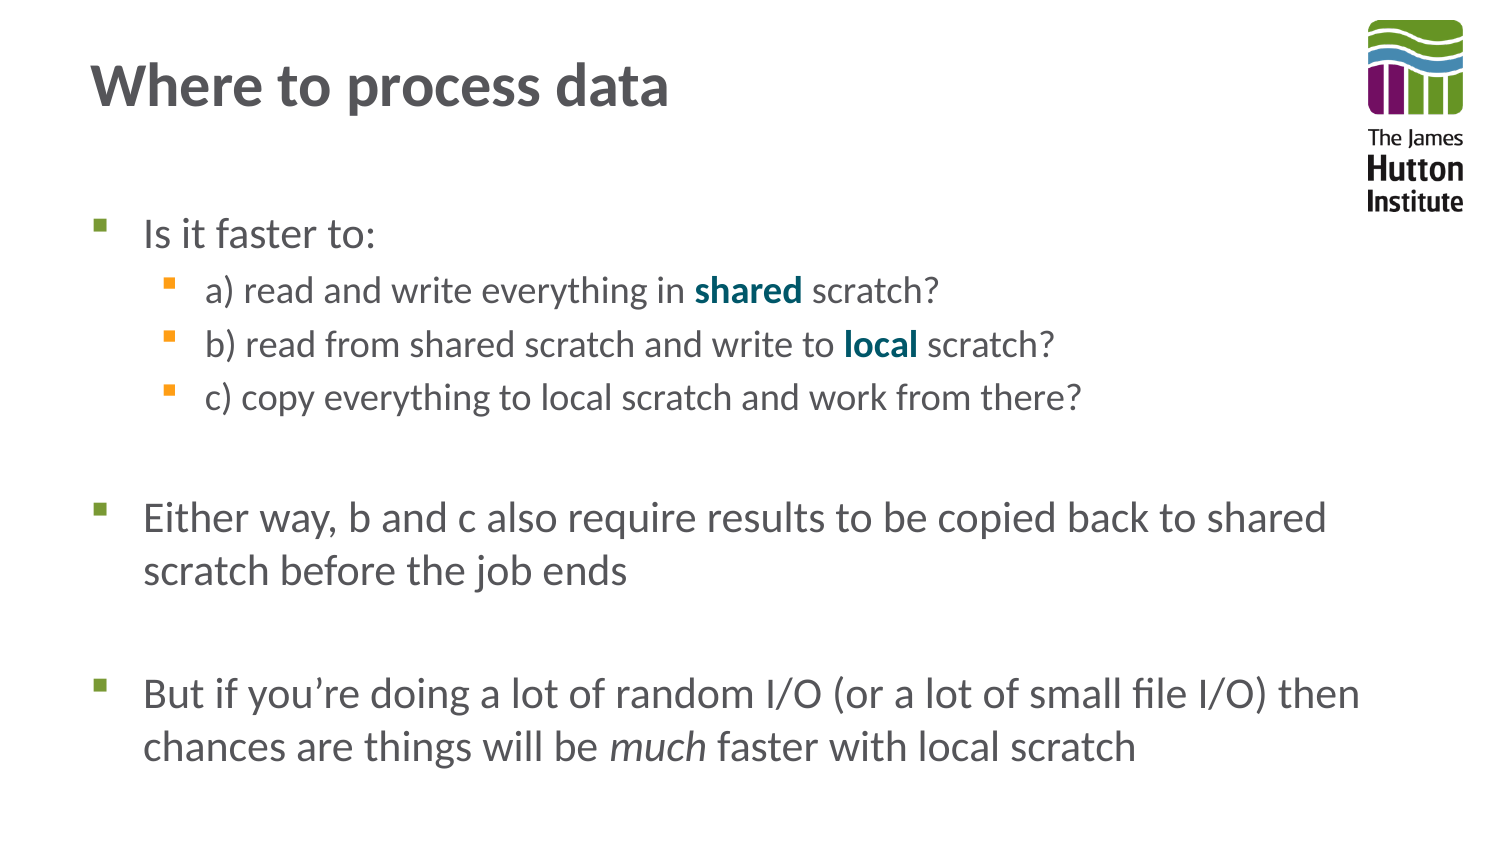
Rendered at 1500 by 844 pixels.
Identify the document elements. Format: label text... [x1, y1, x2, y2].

picture [1368, 20, 1463, 212]
title Where to process data [75, 36, 1284, 127]
list Is it faster to: a) read and write everything in shared scratch? b) read from shared scratch and write to local scratch? c) copy everything to local scratch and work from there? Either way, b and c also require results to be copied back to shared scratch before the job ends But if you’re doing a lot of random I/O (or a lot of small file I/O) then chances are things will be much faster with local scratch [75, 196, 1425, 780]
